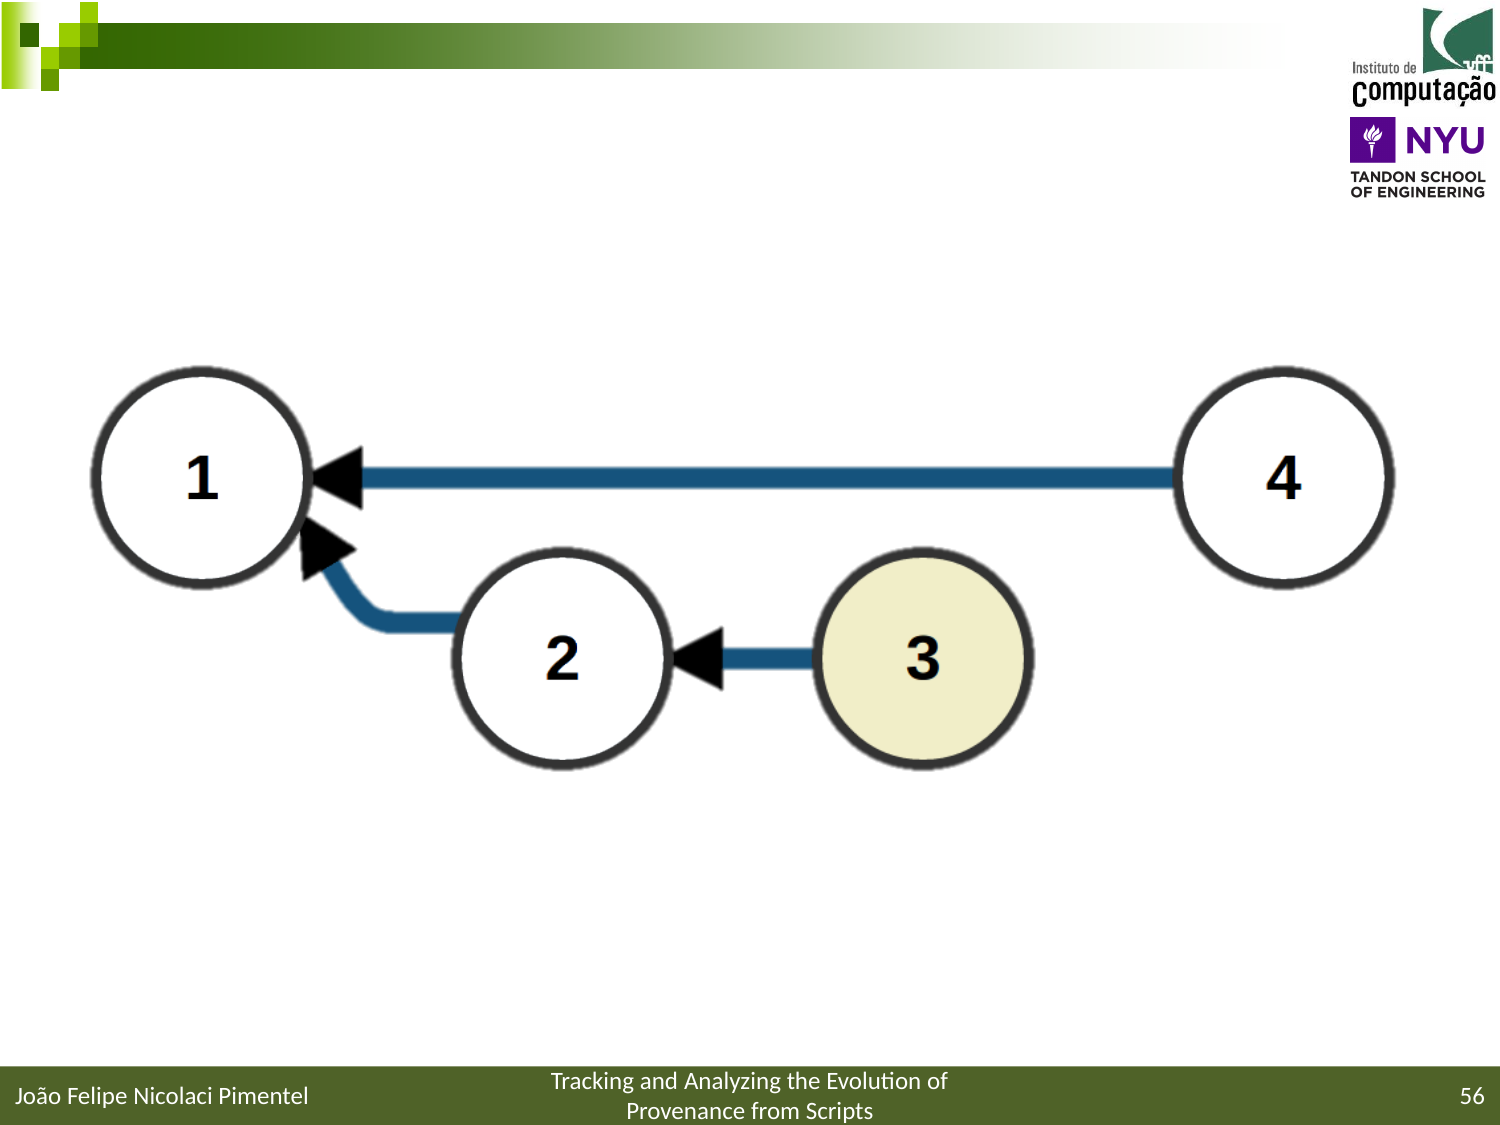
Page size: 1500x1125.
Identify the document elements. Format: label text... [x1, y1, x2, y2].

picture [74, 324, 1500, 813]
footer Tracking and Analyzing the Evolution of Provenance from Scripts [512, 1065, 988, 1125]
slide_number 56 [1149, 1065, 1500, 1125]
picture [1349, 117, 1486, 201]
slide_number João Felipe Nicolaci Pimentel [0, 1065, 350, 1125]
